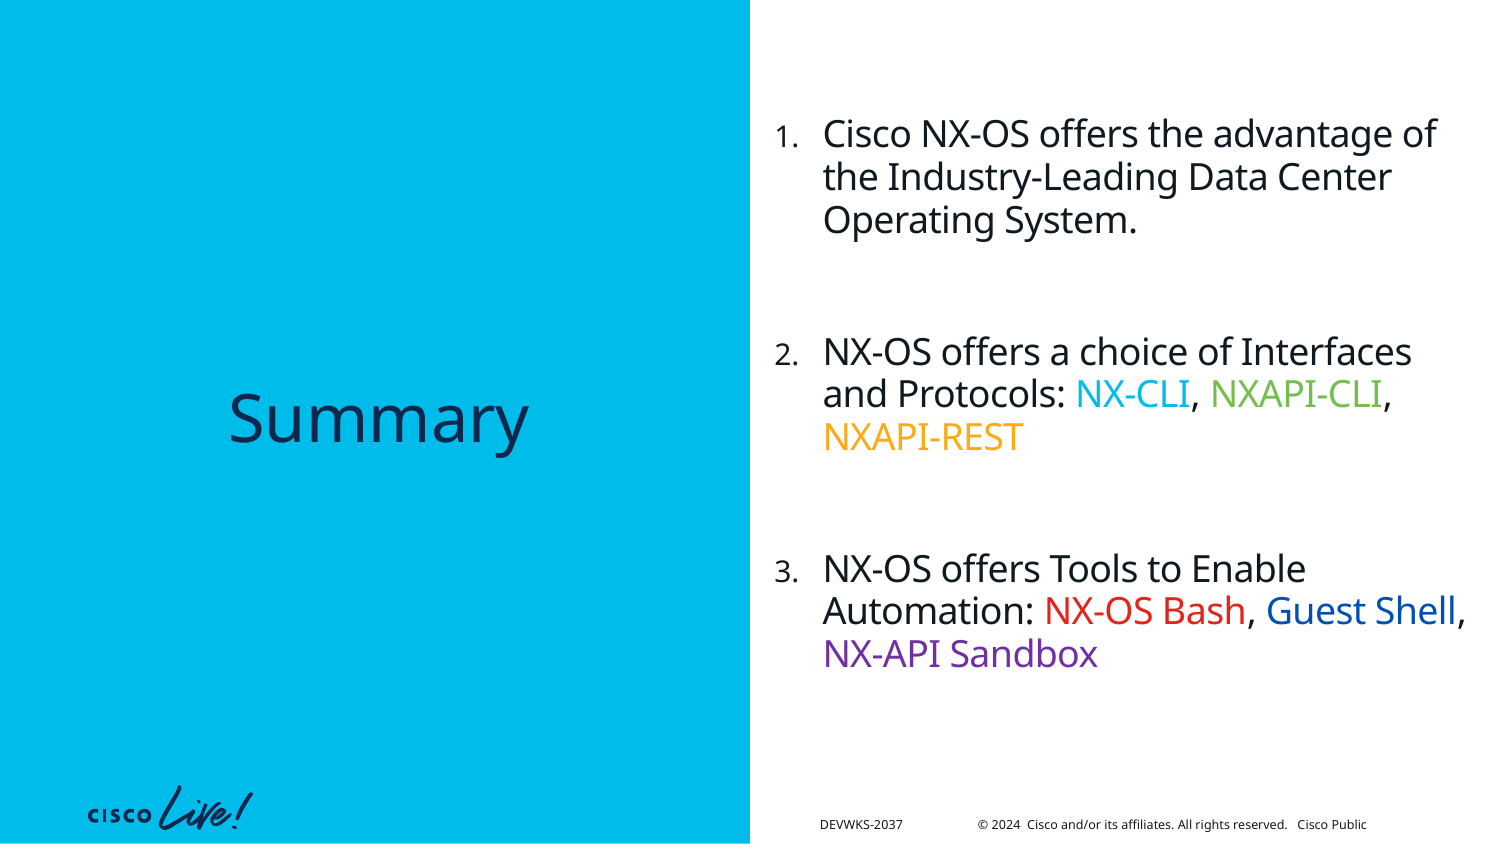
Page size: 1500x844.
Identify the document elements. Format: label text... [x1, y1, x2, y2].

title Summary [213, 271, 697, 572]
list Cisco NX-OS offers the advantage of the Industry-Leading Data Center Operating System. NX-OS offers a choice of Interfaces and Protocols: NX-CLI, NXAPI-CLI, NXAPI-REST NX-OS offers Tools to Enable Automation: NX-OS Bash, Guest Shell, NX-API Sandbox [750, 102, 1483, 754]
footer DEVWKS-2037 [809, 811, 960, 838]
